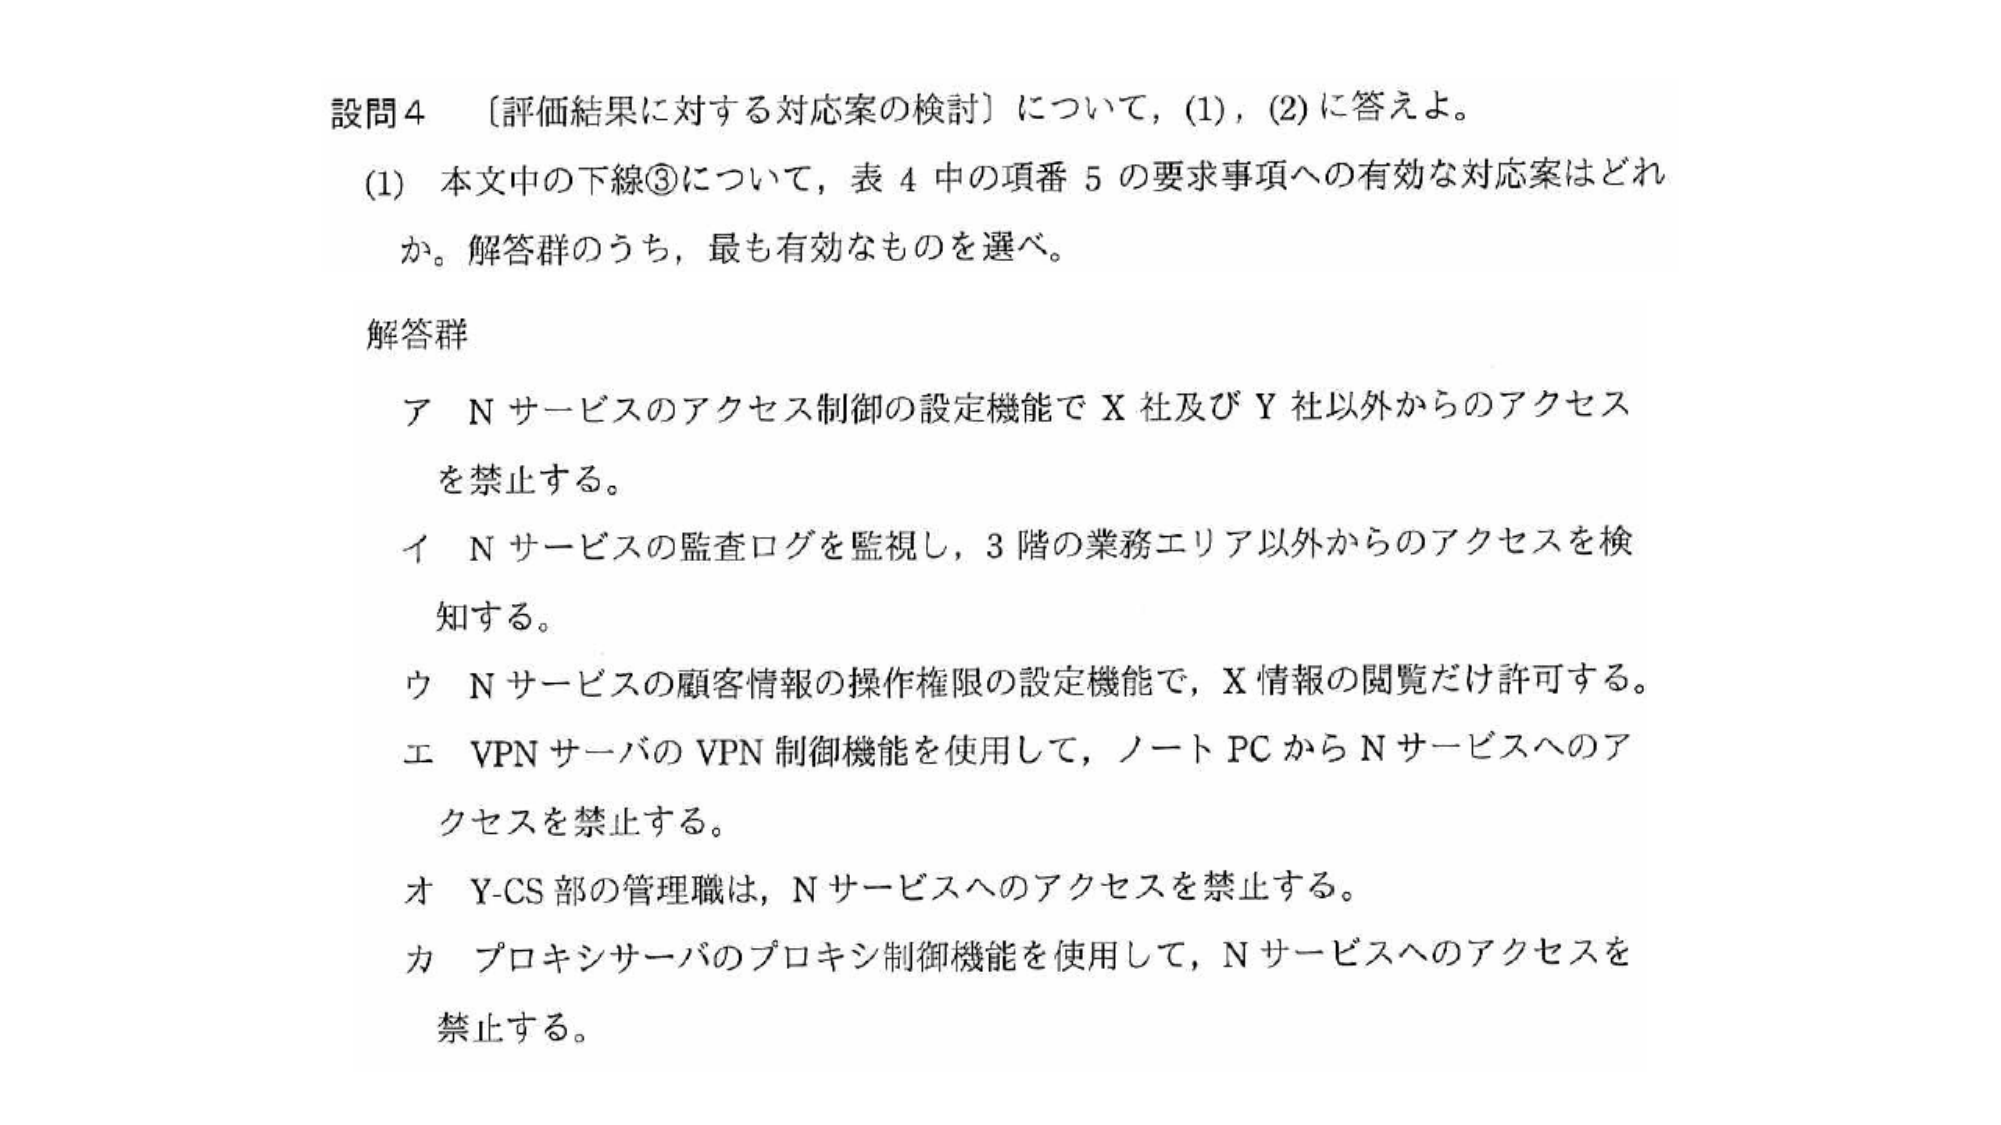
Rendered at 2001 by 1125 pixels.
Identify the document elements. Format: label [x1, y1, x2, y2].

picture [320, 78, 1679, 272]
picture [352, 300, 1647, 1073]
